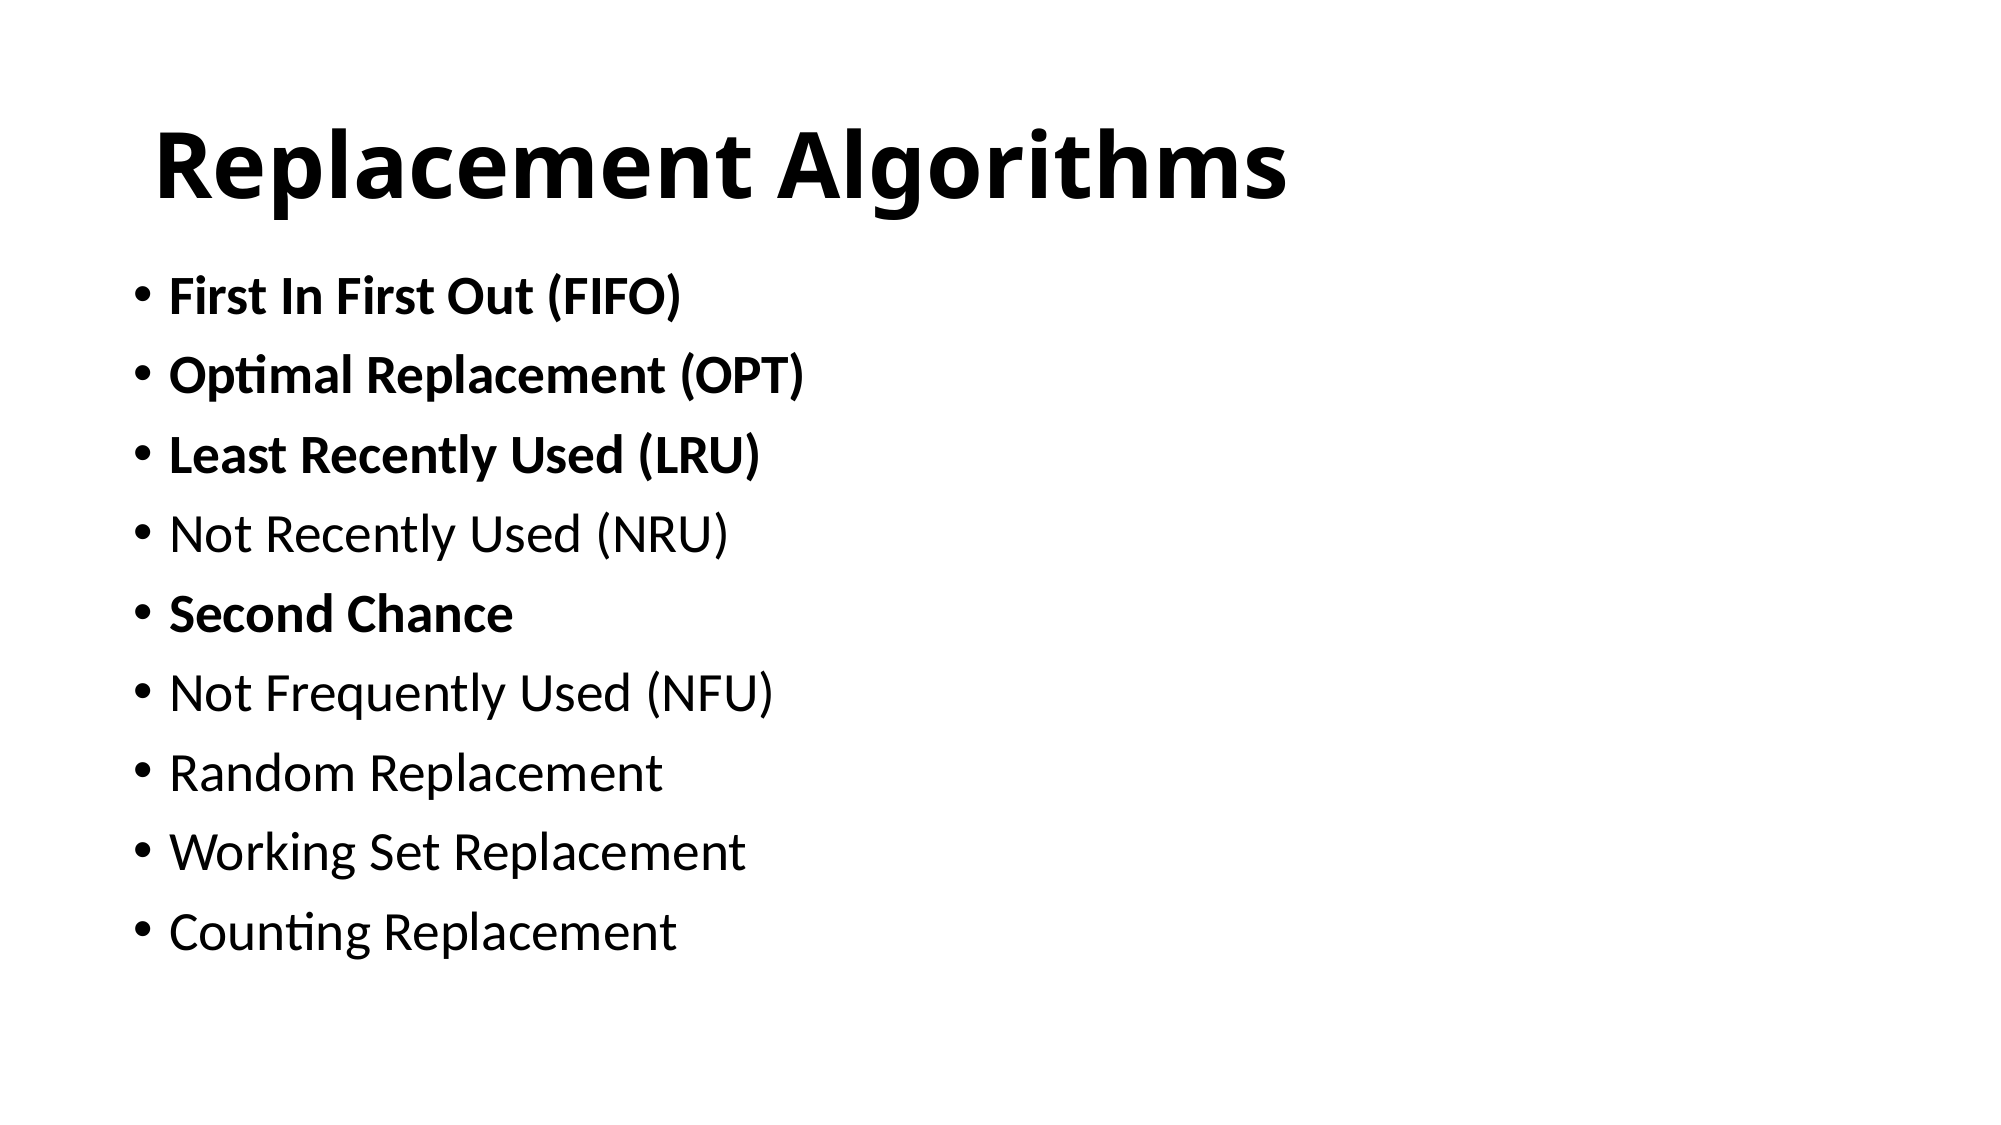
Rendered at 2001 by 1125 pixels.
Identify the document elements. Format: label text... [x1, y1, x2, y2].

list First In First Out (FIFO) Optimal Replacement (OPT) Least Recently Used (LRU) Not Recently Used (NRU) Second Chance Not Frequently Used (NFU) Random Replacement Working Set Replacement Counting Replacement [118, 259, 1844, 974]
title Replacement Algorithms [137, 59, 1863, 278]
